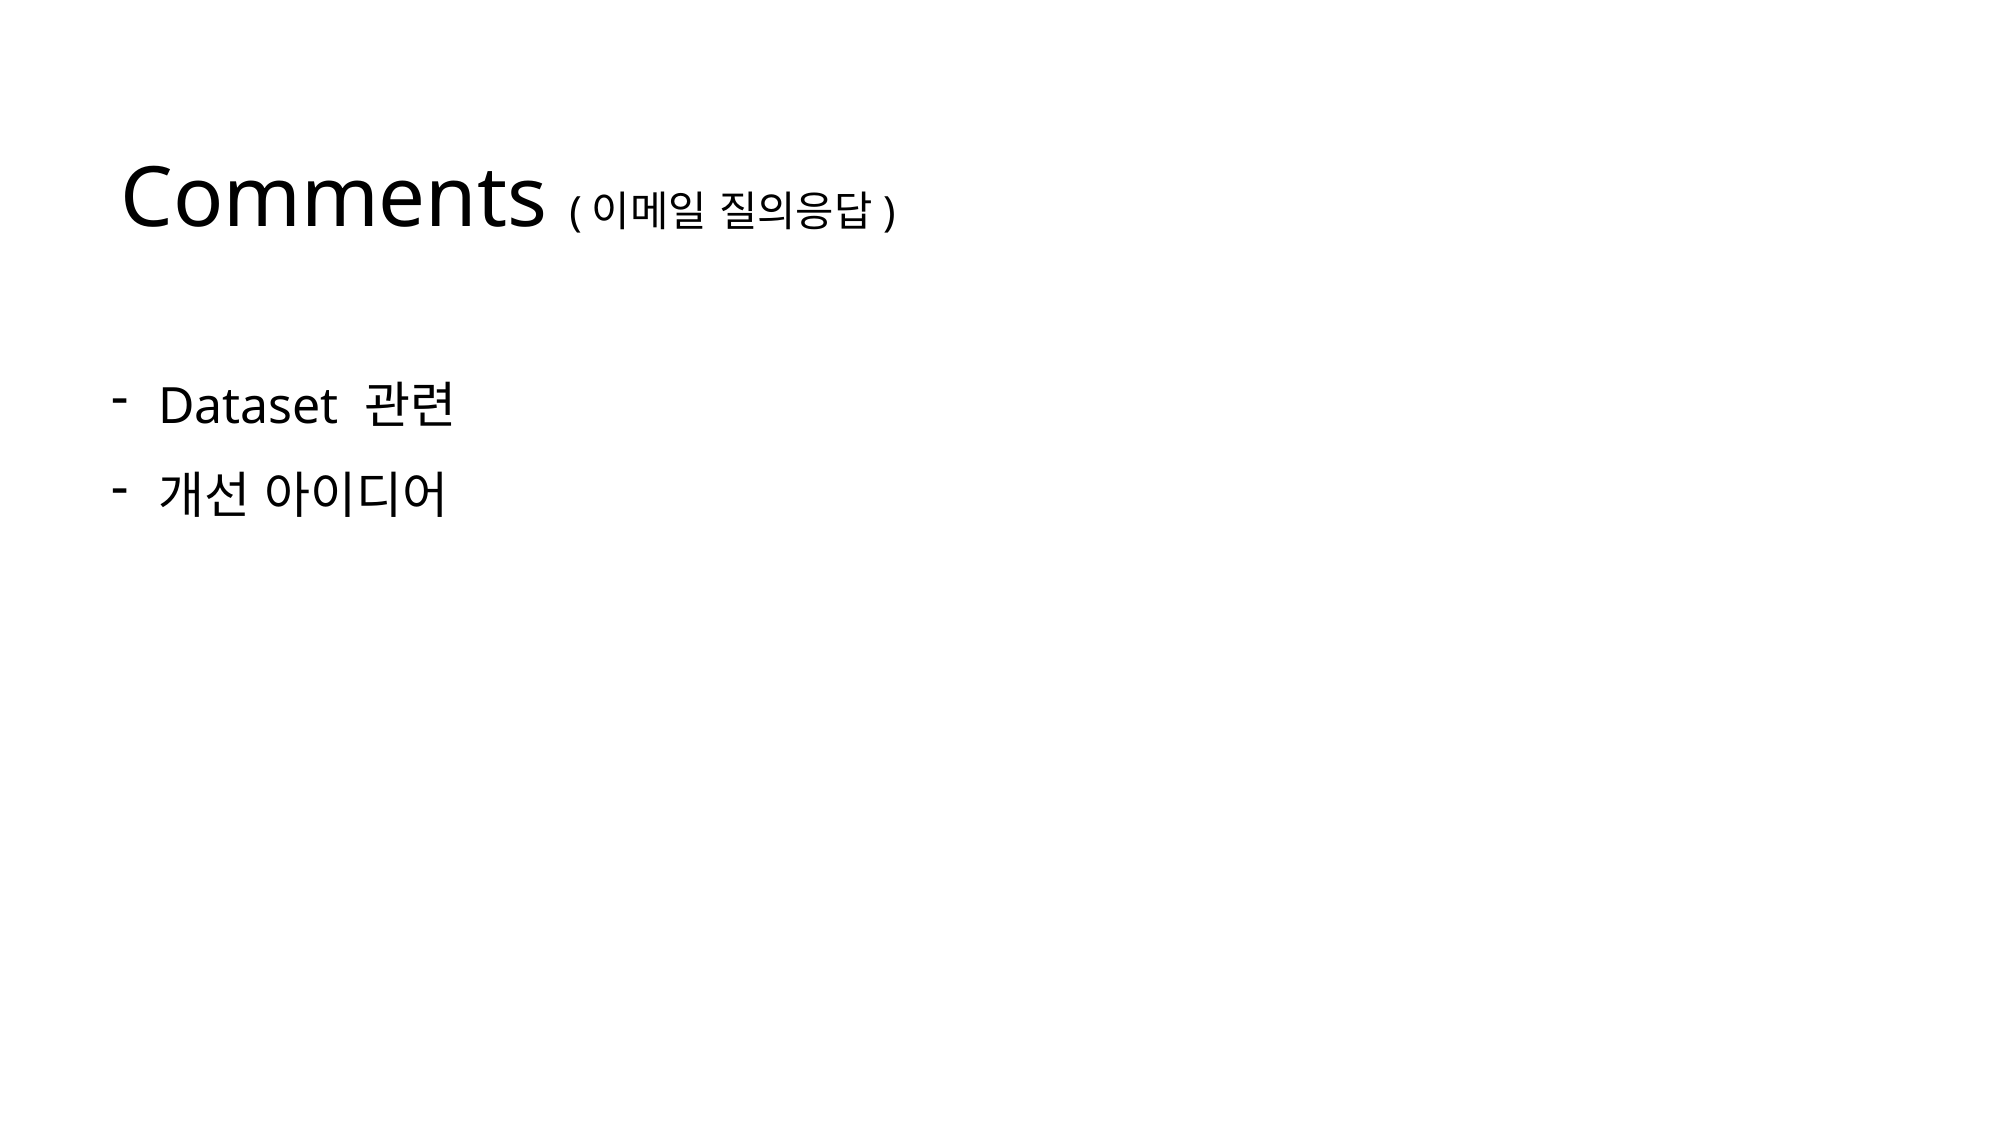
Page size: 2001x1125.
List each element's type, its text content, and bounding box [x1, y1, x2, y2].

title Comments (이메일 질의응답) [105, 90, 1198, 308]
text_box Dataset 관련 개선 아이디어 [96, 336, 471, 532]
